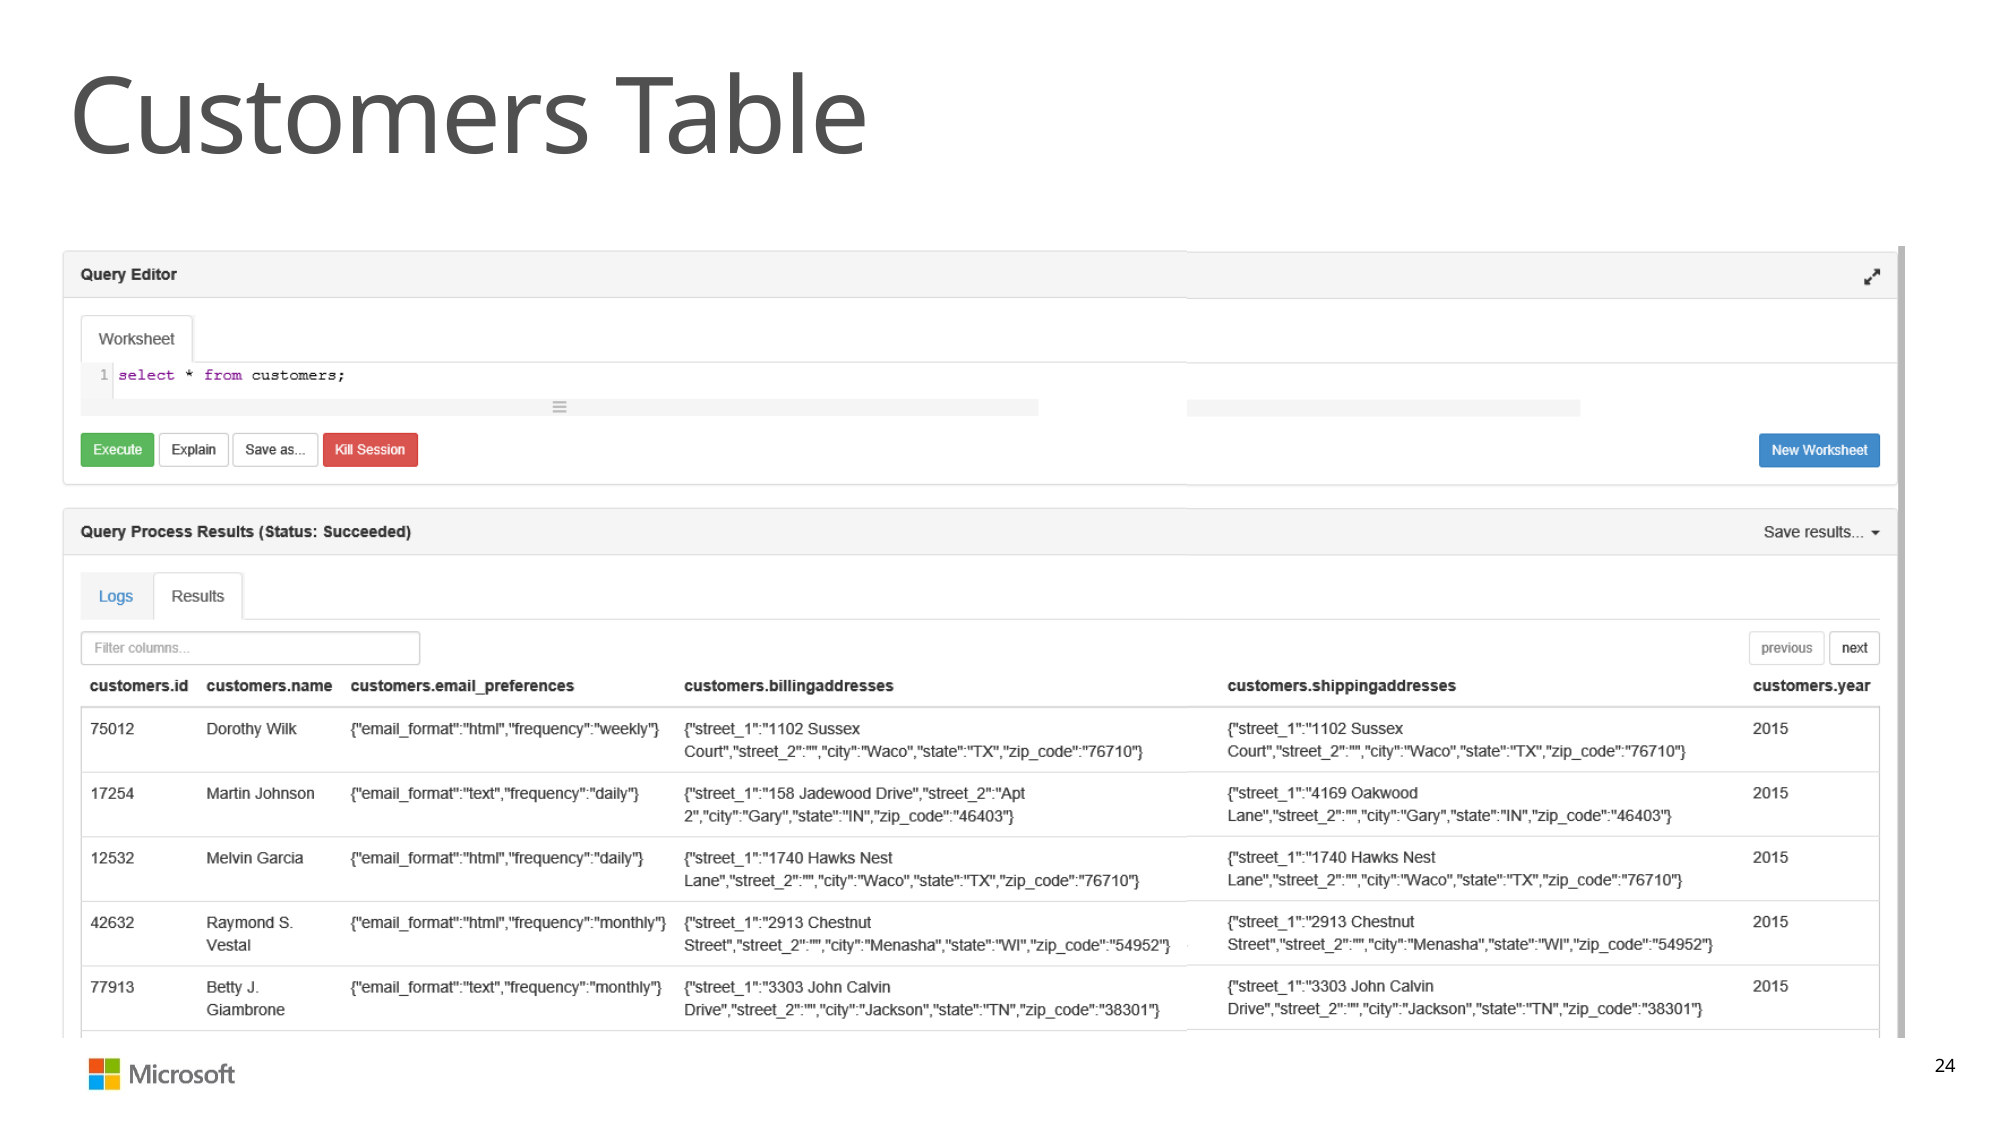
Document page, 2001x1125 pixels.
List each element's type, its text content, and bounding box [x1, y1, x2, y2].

picture [85, 1055, 240, 1095]
title Customers Table [44, 47, 1956, 200]
slide_number 24 [1864, 1056, 1956, 1078]
picture [57, 245, 1905, 1038]
